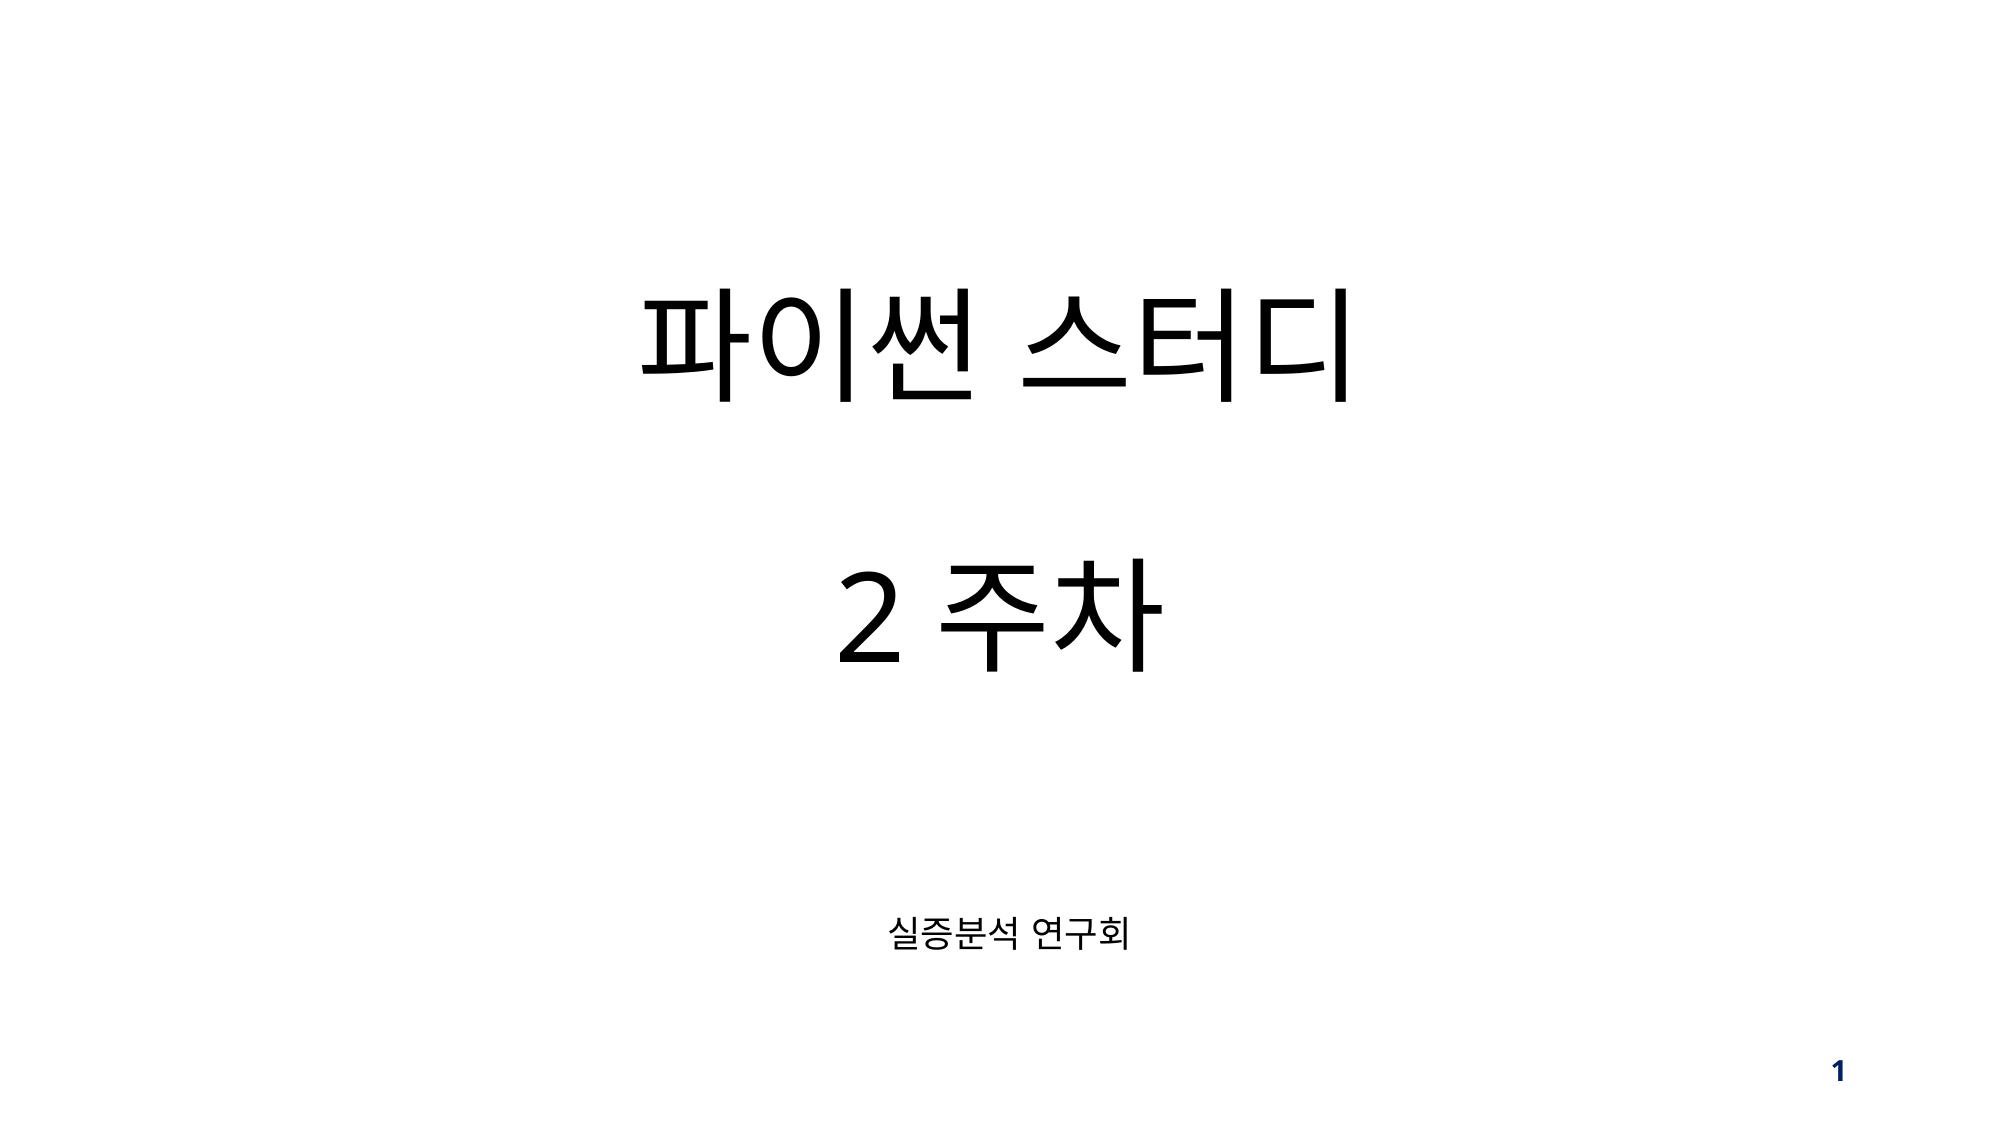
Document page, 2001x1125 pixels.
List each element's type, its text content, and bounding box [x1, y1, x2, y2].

title 파이썬 스터디 2주차 [249, 184, 1750, 696]
subtitle 실증분석 연구회 [249, 696, 1750, 969]
slide_number ‹#› [1412, 1042, 1863, 1103]
